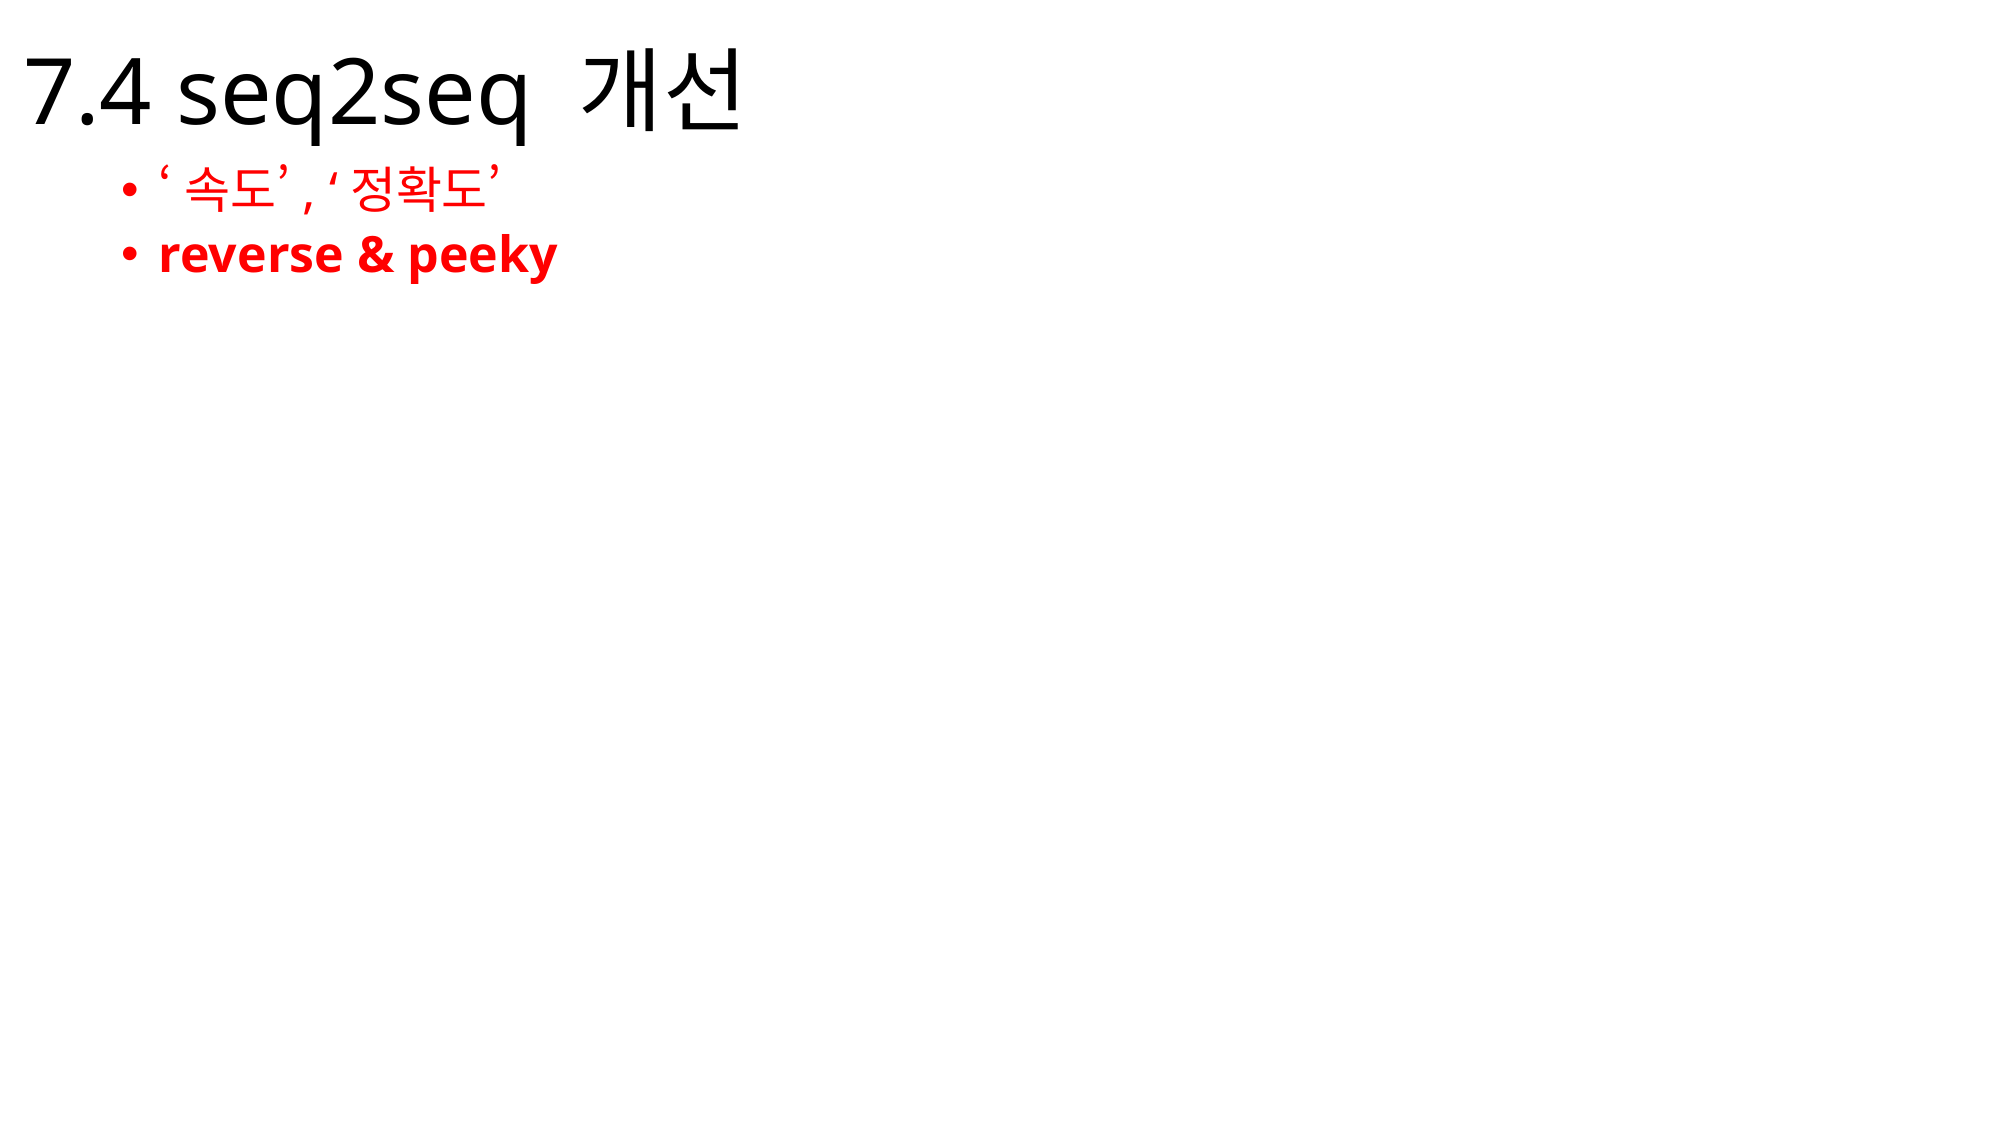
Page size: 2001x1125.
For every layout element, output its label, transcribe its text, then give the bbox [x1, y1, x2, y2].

title 7.4 seq2seq 개선 [8, 0, 1733, 204]
list ‘속도’, ‘정확도’ reverse & peeky [31, 157, 1757, 872]
